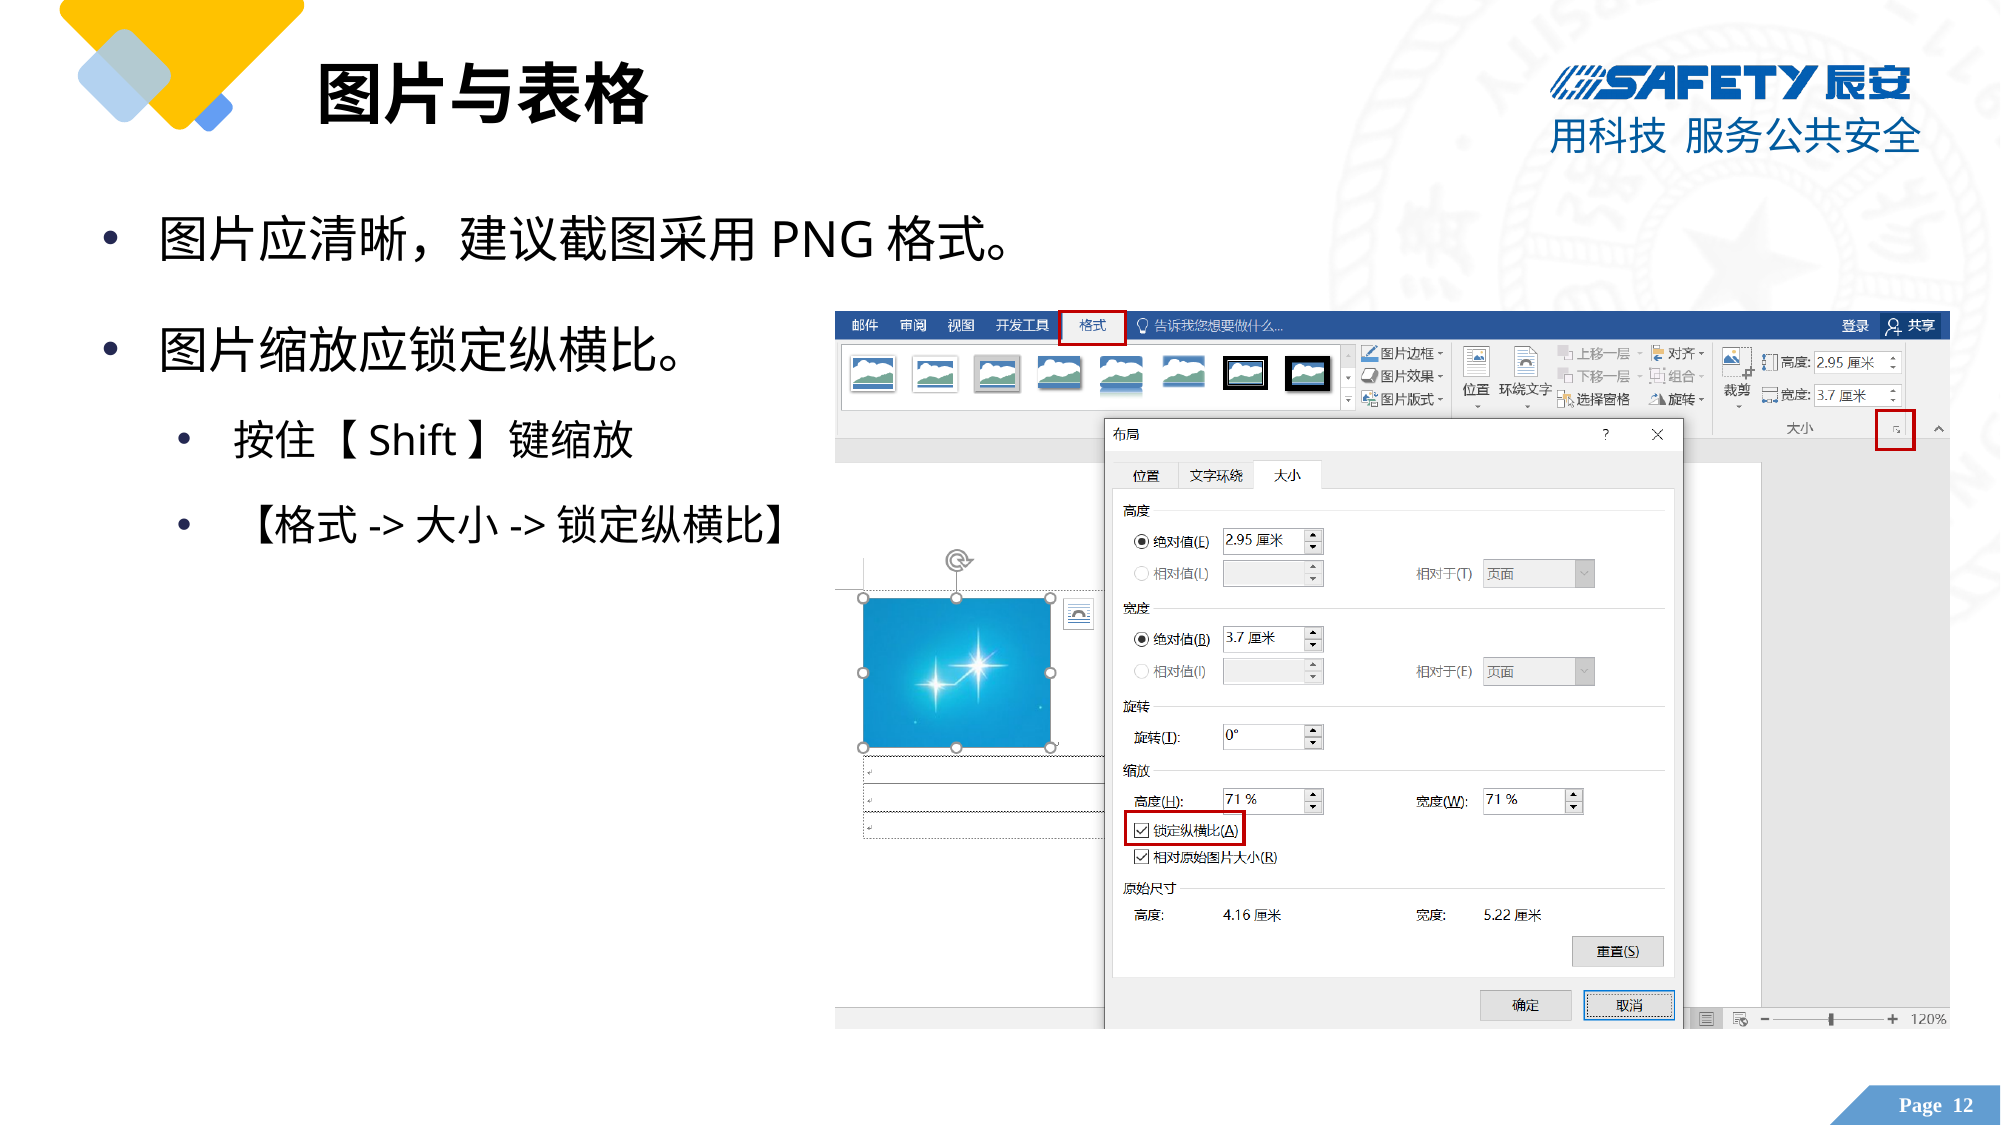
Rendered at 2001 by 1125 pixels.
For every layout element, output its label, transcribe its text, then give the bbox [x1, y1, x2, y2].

title 图片与表格 [301, 57, 1532, 137]
list 图片应清晰，建议截图采用PNG格式。 图片缩放应锁定纵横比。 按住【Shift】键缩放 【格式->大小->锁定纵横比】 [86, 169, 1098, 556]
picture [835, 0, 2001, 1029]
